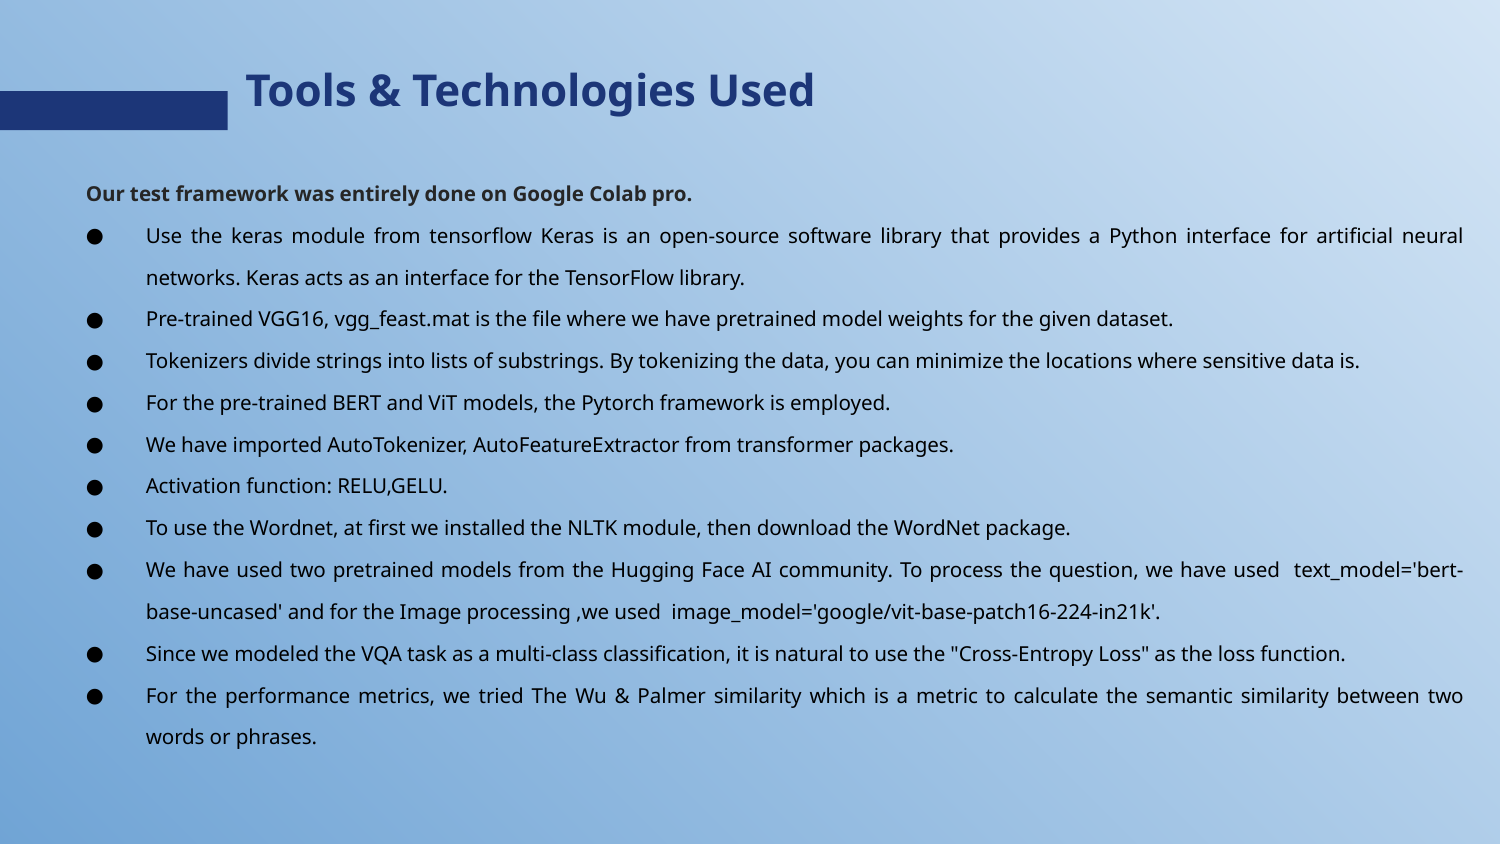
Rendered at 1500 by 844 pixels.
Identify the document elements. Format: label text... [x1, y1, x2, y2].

title Tools & Technologies Used [230, 47, 1423, 130]
subtitle Our test framework was entirely done on Google Colab pro. Use the keras module from tensorflow Keras is an open-source software library that provides a Python interface for artificial neural networks. Keras acts as an interface for the TensorFlow library. Pre-trained VGG16, vgg_feast.mat is the file where we have pretrained model weights for the given dataset. Tokenizers divide strings into lists of substrings. By tokenizing the data, you can minimize the locations where sensitive data is. For the pre-trained BERT and ViT models, the Pytorch framework is employed. We have imported AutoTokenizer, AutoFeatureExtractor from transformer packages. Activation function: RELU,GELU. To use the Wordnet, at first we installed the NLTK module, then download the WordNet package. We have used two pretrained models from the Hugging Face AI community. To process the question, we have used text_model='bert-base-uncased' and for the Image processing ,we used image_model='google/vit-base-patch16-224-in21k'. Since we modeled the VQA task as a multi-class classification, it is natural to use the "Cross-Entropy Loss" as the loss function. For the performance metrics, we tried The Wu & Palmer similarity which is a metric to calculate the semantic similarity between two words or phrases. [70, 148, 1481, 810]
